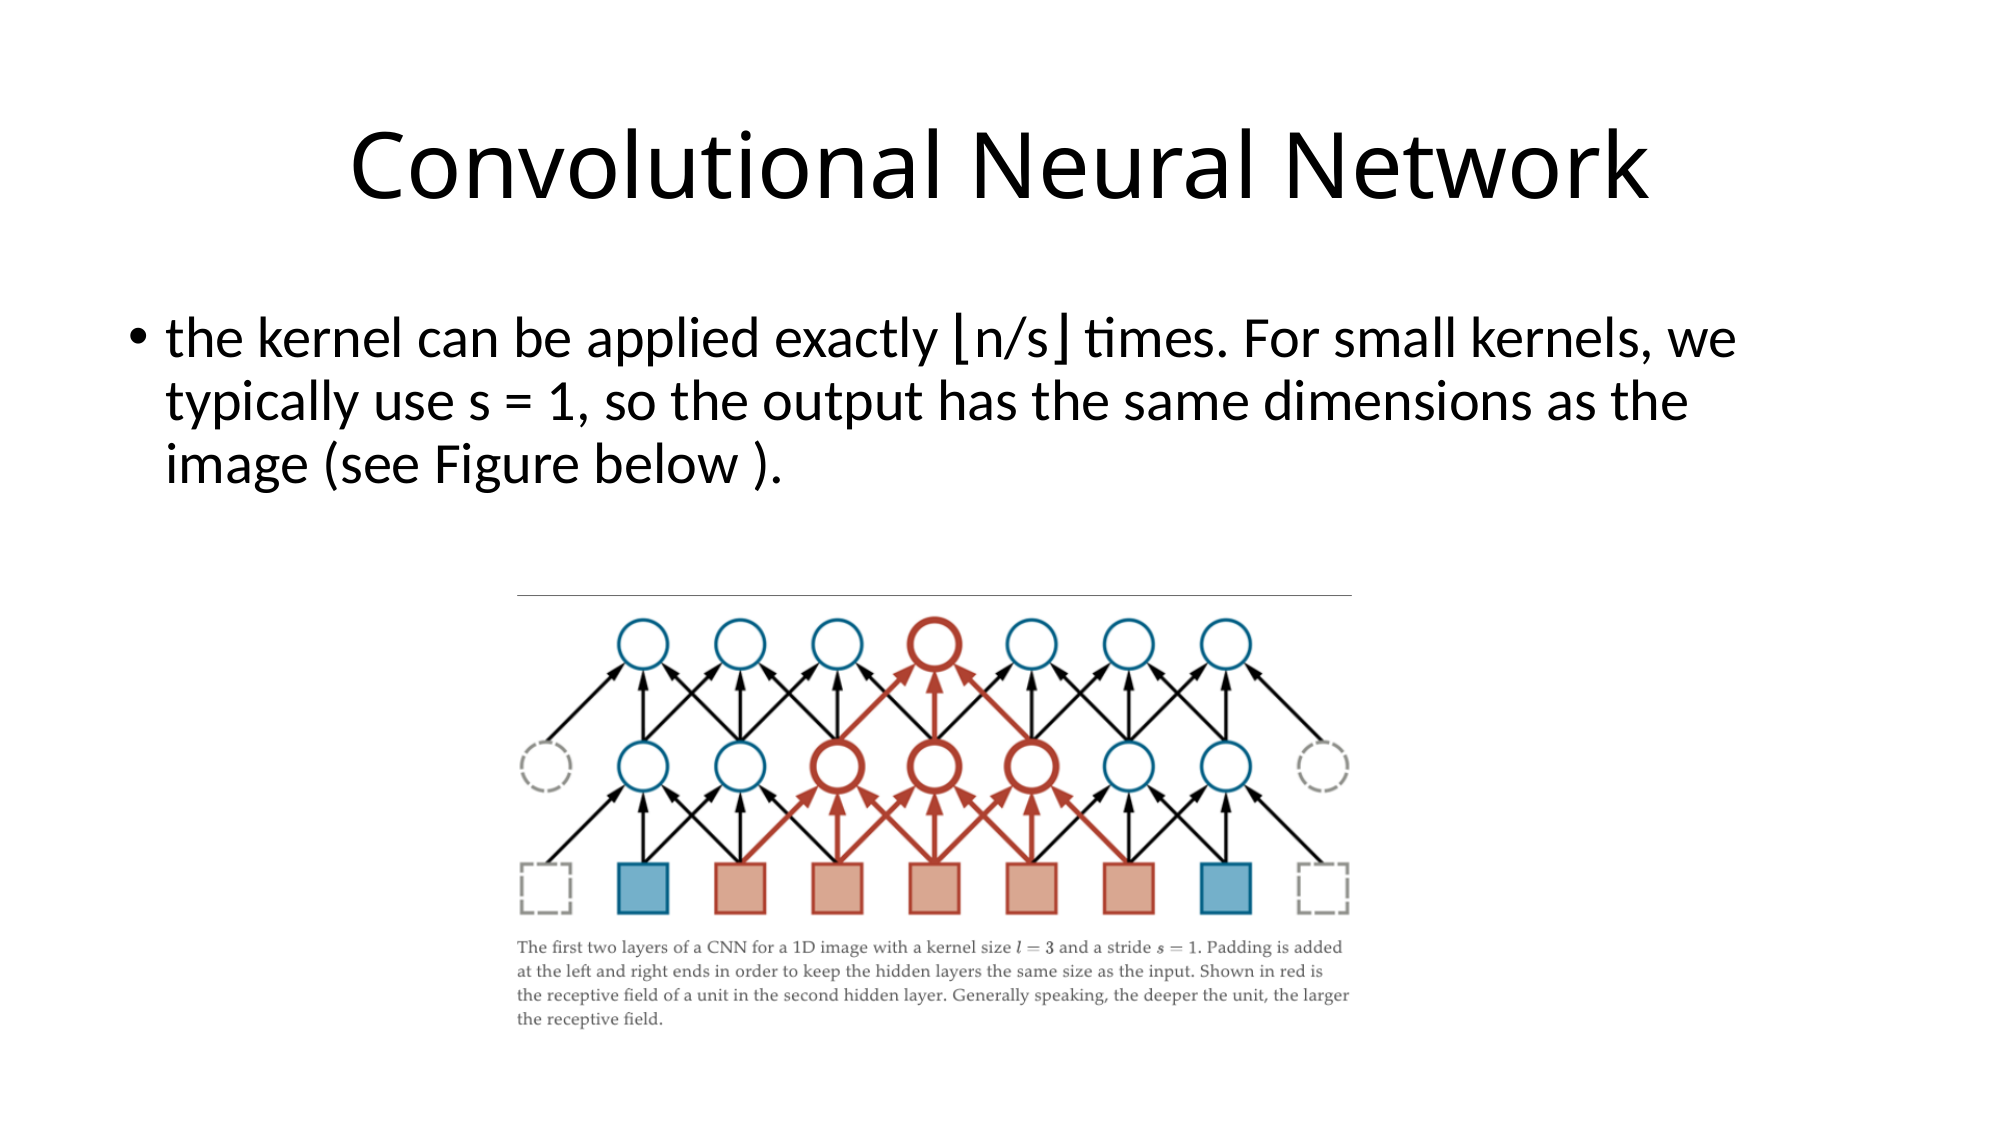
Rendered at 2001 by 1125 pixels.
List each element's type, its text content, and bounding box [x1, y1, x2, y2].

list the kernel can be applied exactly ⌊n/s⌋ times. For small kernels, we typically use s = 1, so the output has the same dimensions as the image (see Figure below ). [113, 299, 1839, 1036]
picture [486, 595, 1381, 1036]
title Convolutional Neural Network [137, 59, 1863, 278]
